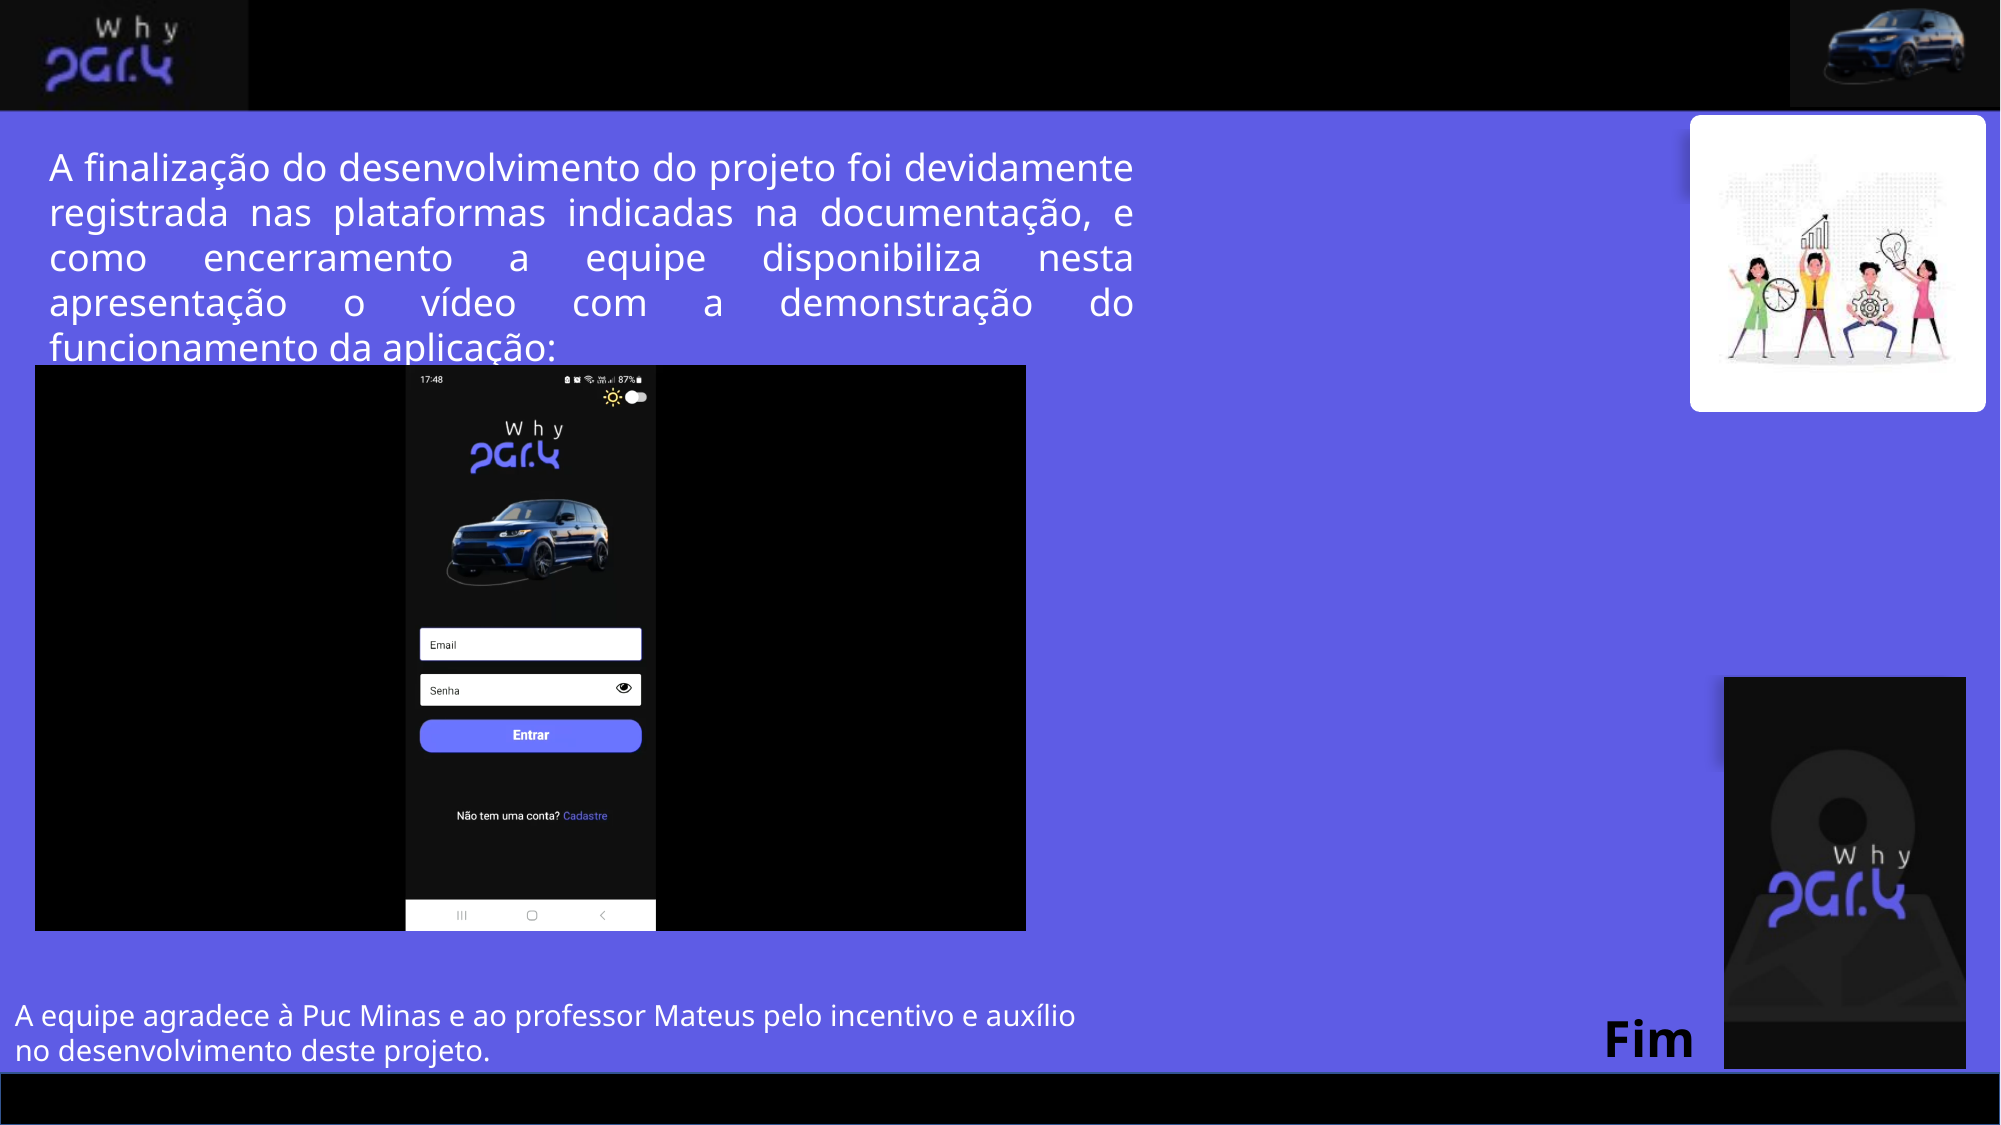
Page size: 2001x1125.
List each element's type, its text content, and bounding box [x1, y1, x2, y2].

text_box A finalização do desenvolvimento do projeto foi devidamente registrada nas plataformas indicadas na documentação, e como encerramento a equipe disponibiliza nesta apresentação o vídeo com a demonstração do funcionamento da aplicação: [34, 136, 1150, 376]
picture [0, 0, 2001, 1125]
text_box Fim [1589, 1000, 1791, 1076]
text_box [0, 1072, 2000, 1125]
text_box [34, 364, 1027, 932]
text_box A equipe agradece à Puc Minas e ao professor Mateus pelo incentivo e auxílio no desenvolvimento deste projeto. [0, 990, 1097, 1075]
